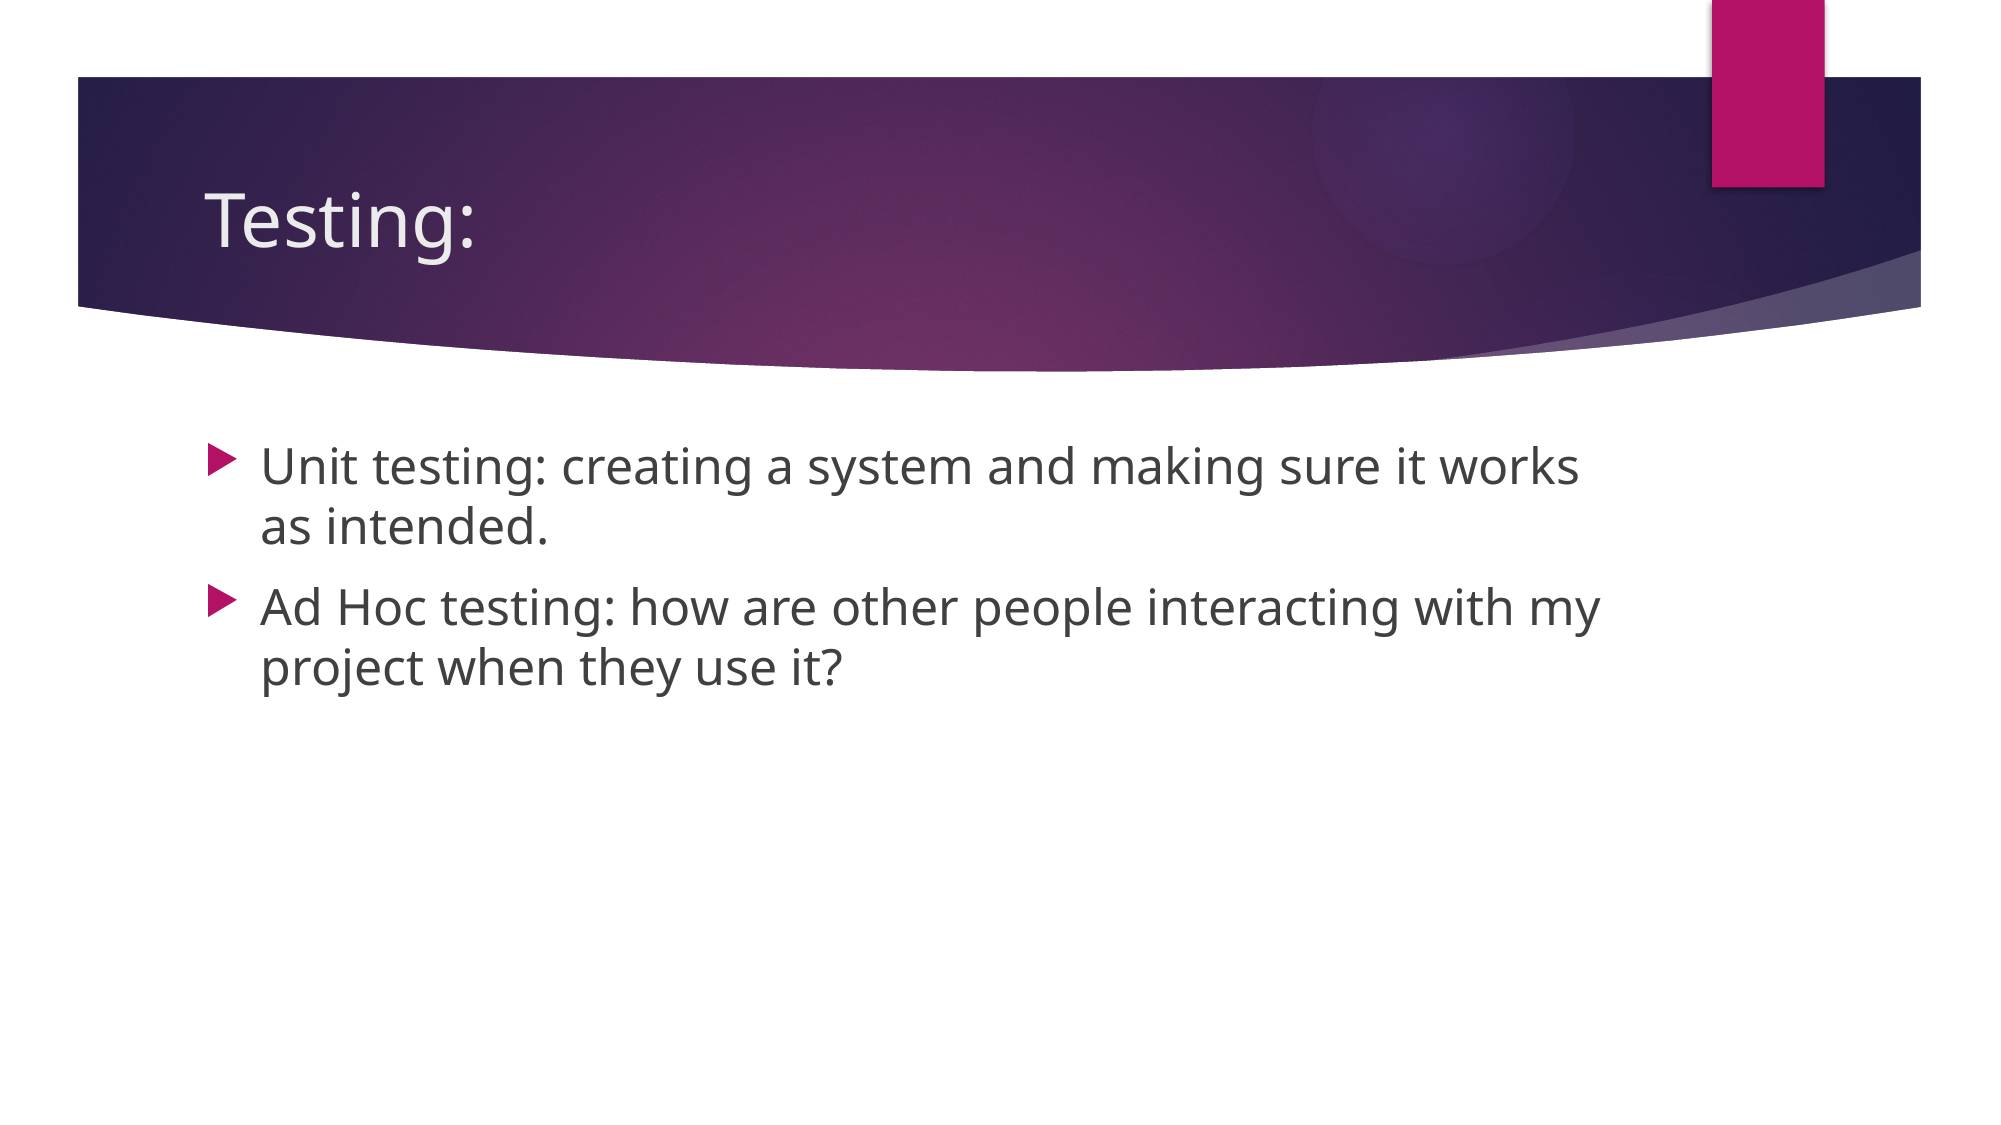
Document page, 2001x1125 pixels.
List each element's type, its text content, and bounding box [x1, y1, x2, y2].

title Testing: [189, 159, 1627, 276]
list Unit testing: creating a system and making sure it works as intended. Ad Hoc testing: how are other people interacting with my project when they use it? [189, 427, 1638, 988]
